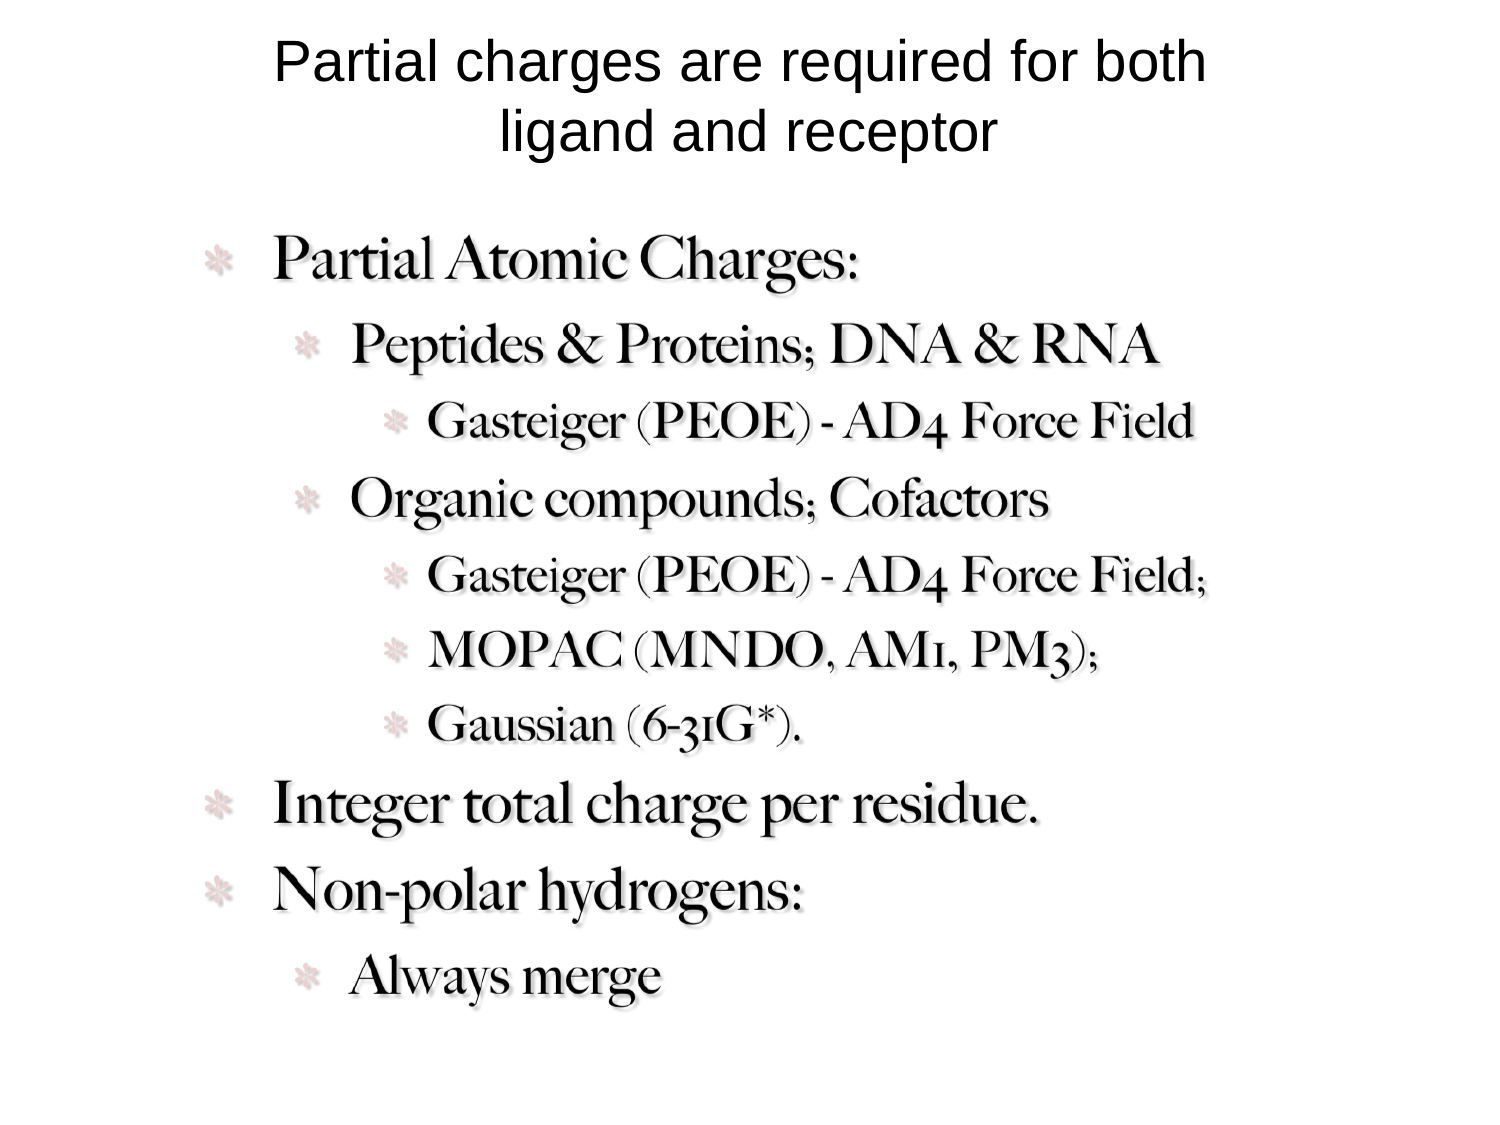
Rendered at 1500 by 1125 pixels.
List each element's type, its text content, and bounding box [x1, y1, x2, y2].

text_box Partial charges are required for both ligand and receptor [27, 16, 1456, 171]
picture [113, 188, 1293, 1042]
